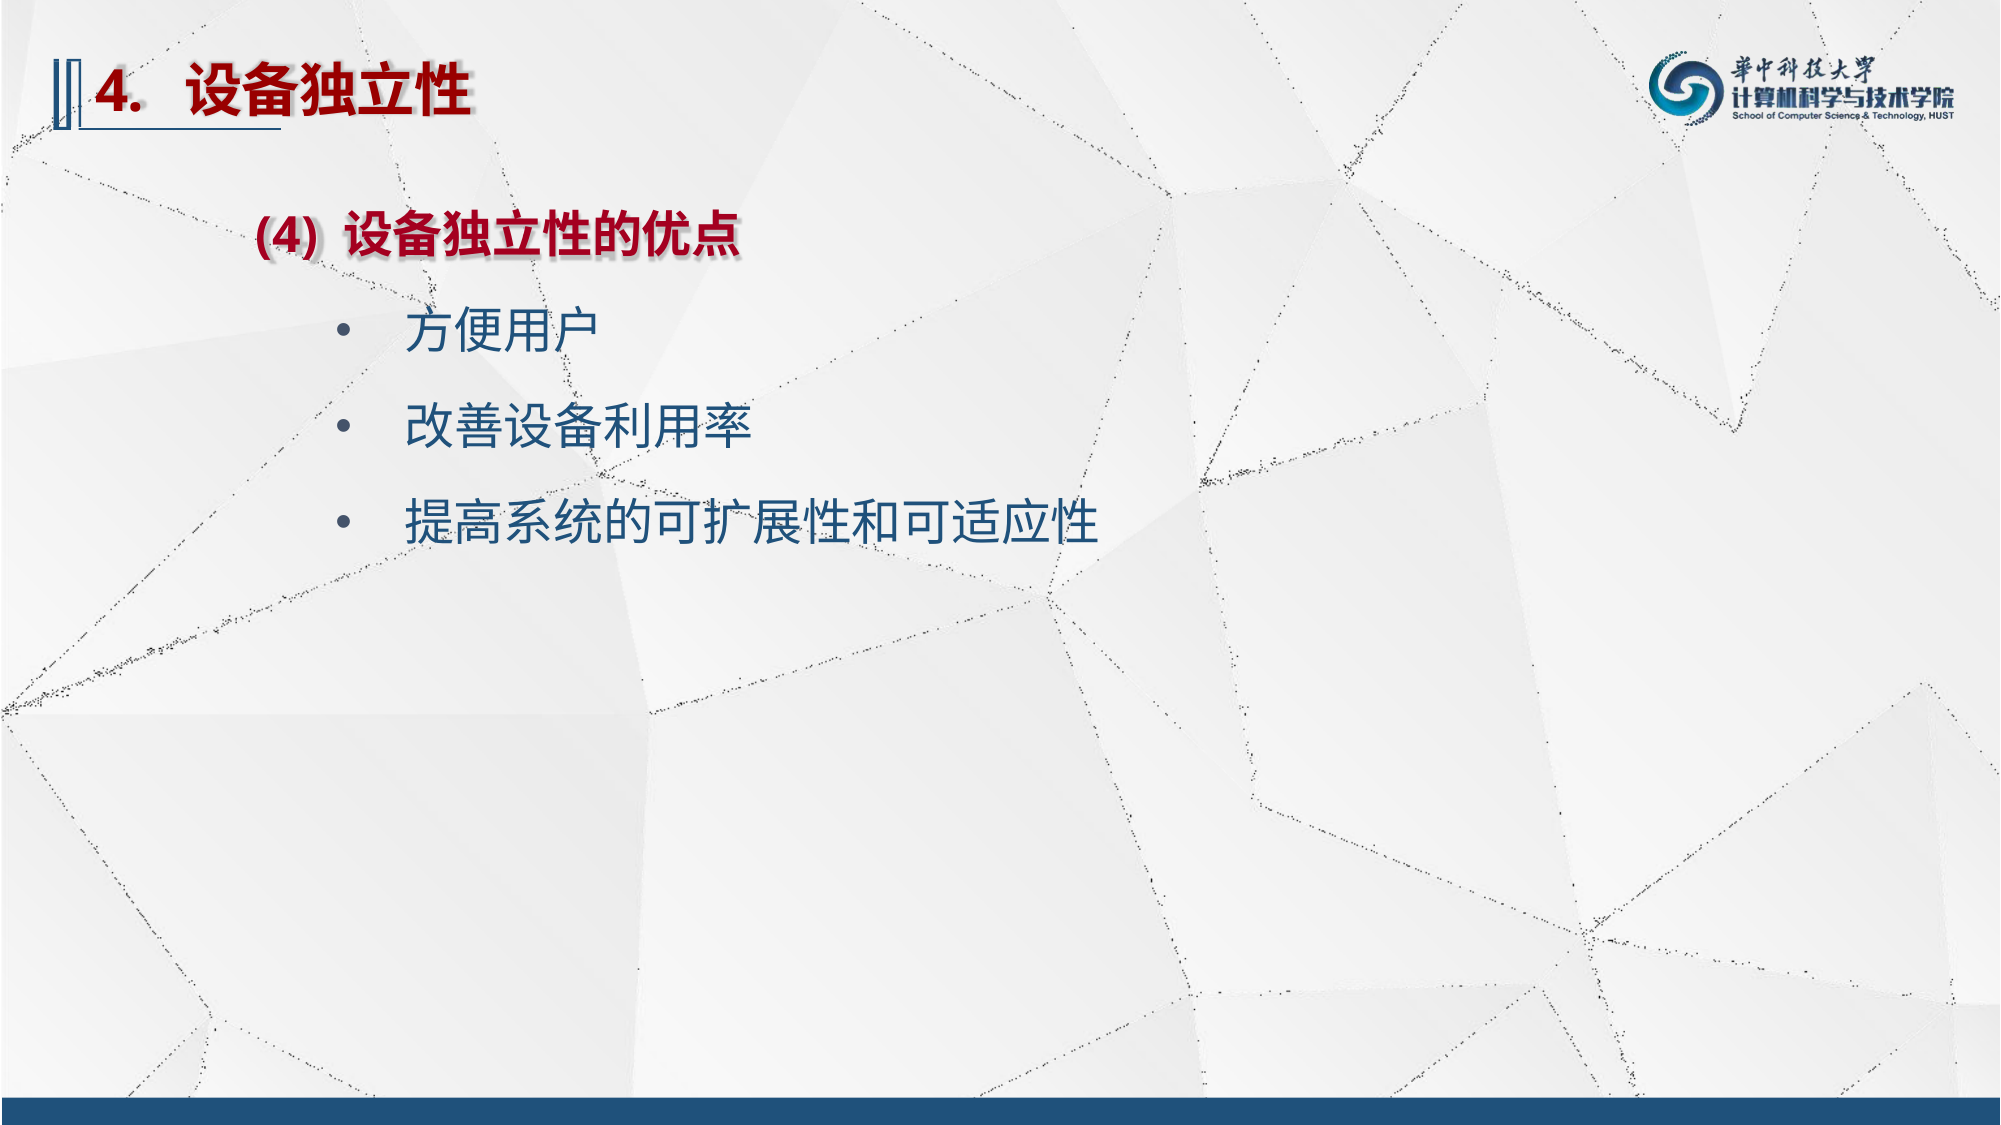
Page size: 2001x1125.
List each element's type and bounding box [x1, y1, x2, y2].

text_box [58, 30, 515, 161]
picture [0, 0, 2000, 1125]
text_box [224, 187, 776, 300]
